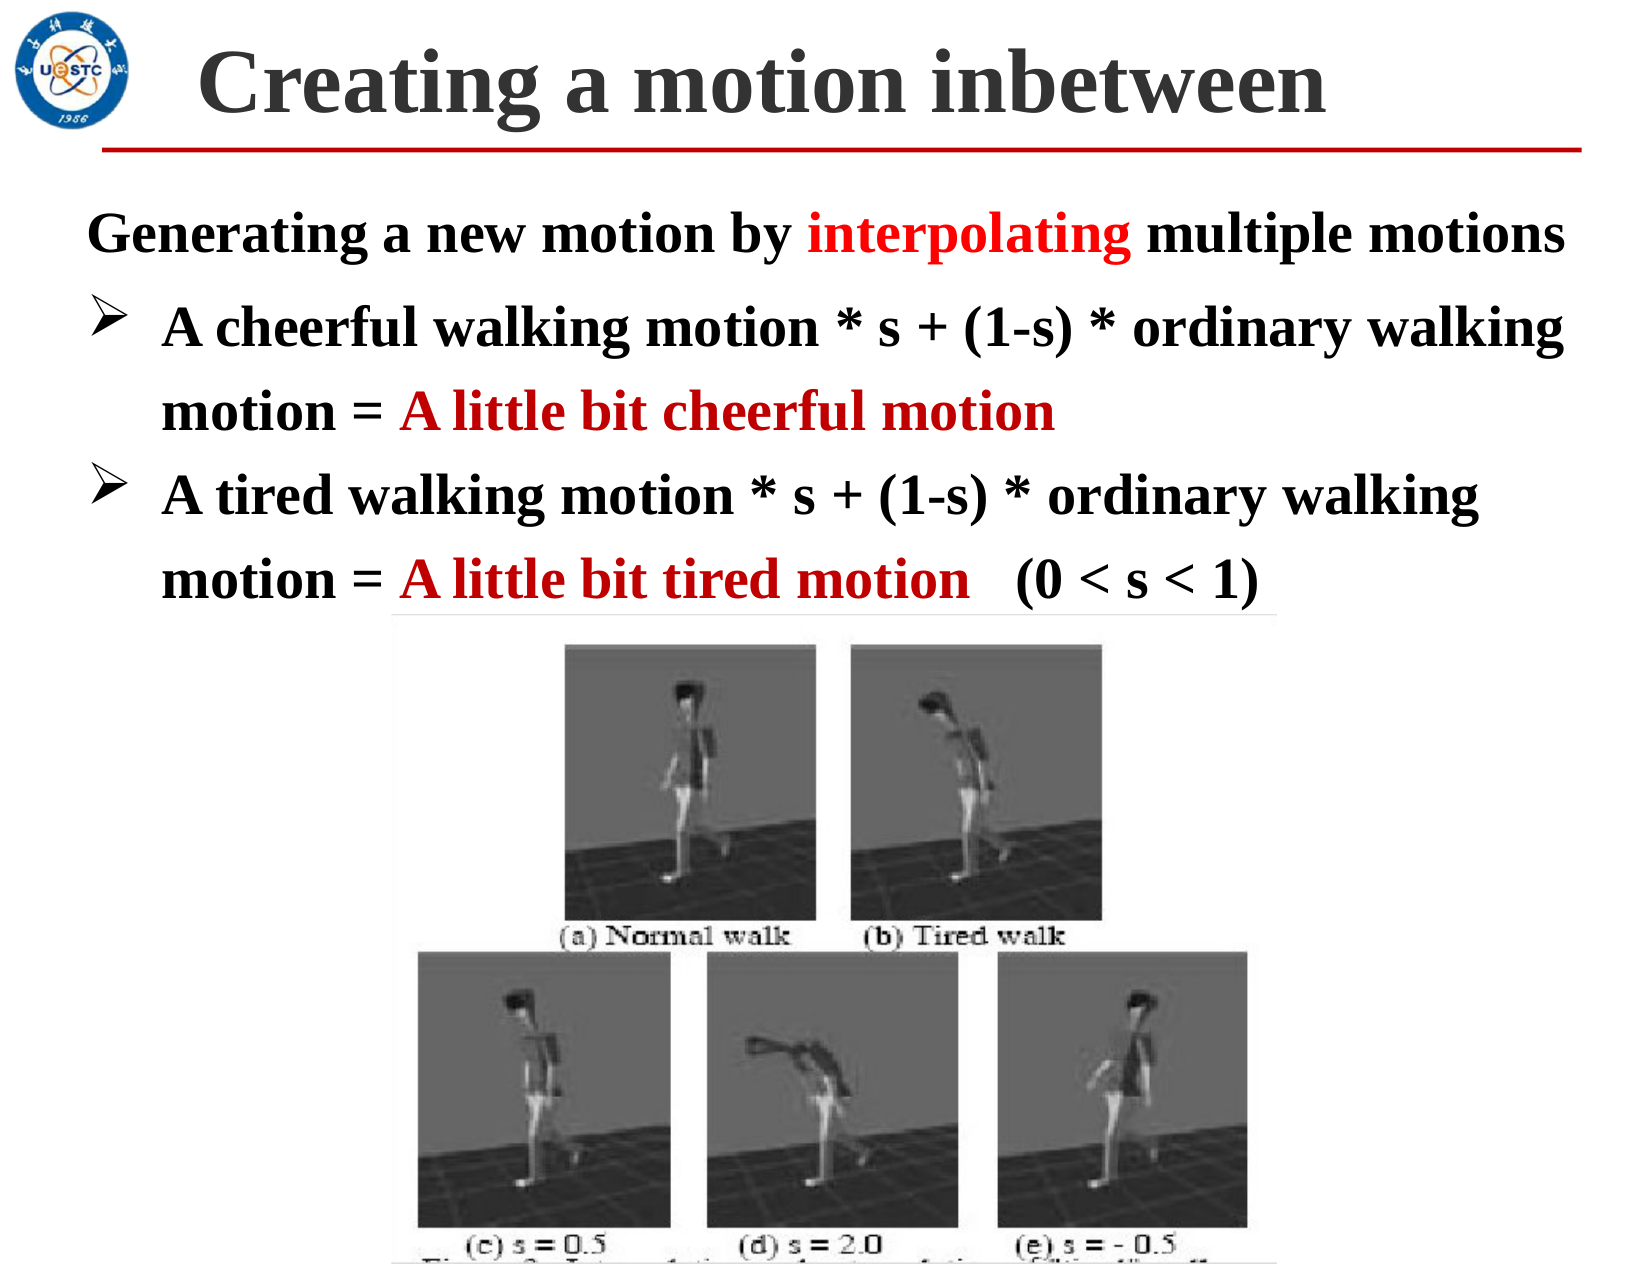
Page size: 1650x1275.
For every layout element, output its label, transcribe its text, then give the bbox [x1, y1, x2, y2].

picture [0, 0, 136, 140]
text_box A cheerful walking motion * s + (1-s) * ordinary walking motion = A little bit cheerful motion A tired walking motion * s + (1-s) * ordinary walking motion = A little bit tired motion (0 < s < 1) [86, 274, 1617, 610]
text_box Generating a new motion by interpolating multiple motions [86, 180, 1587, 265]
text_box Creating a motion inbetween [196, 28, 1330, 131]
picture [391, 613, 1278, 1264]
